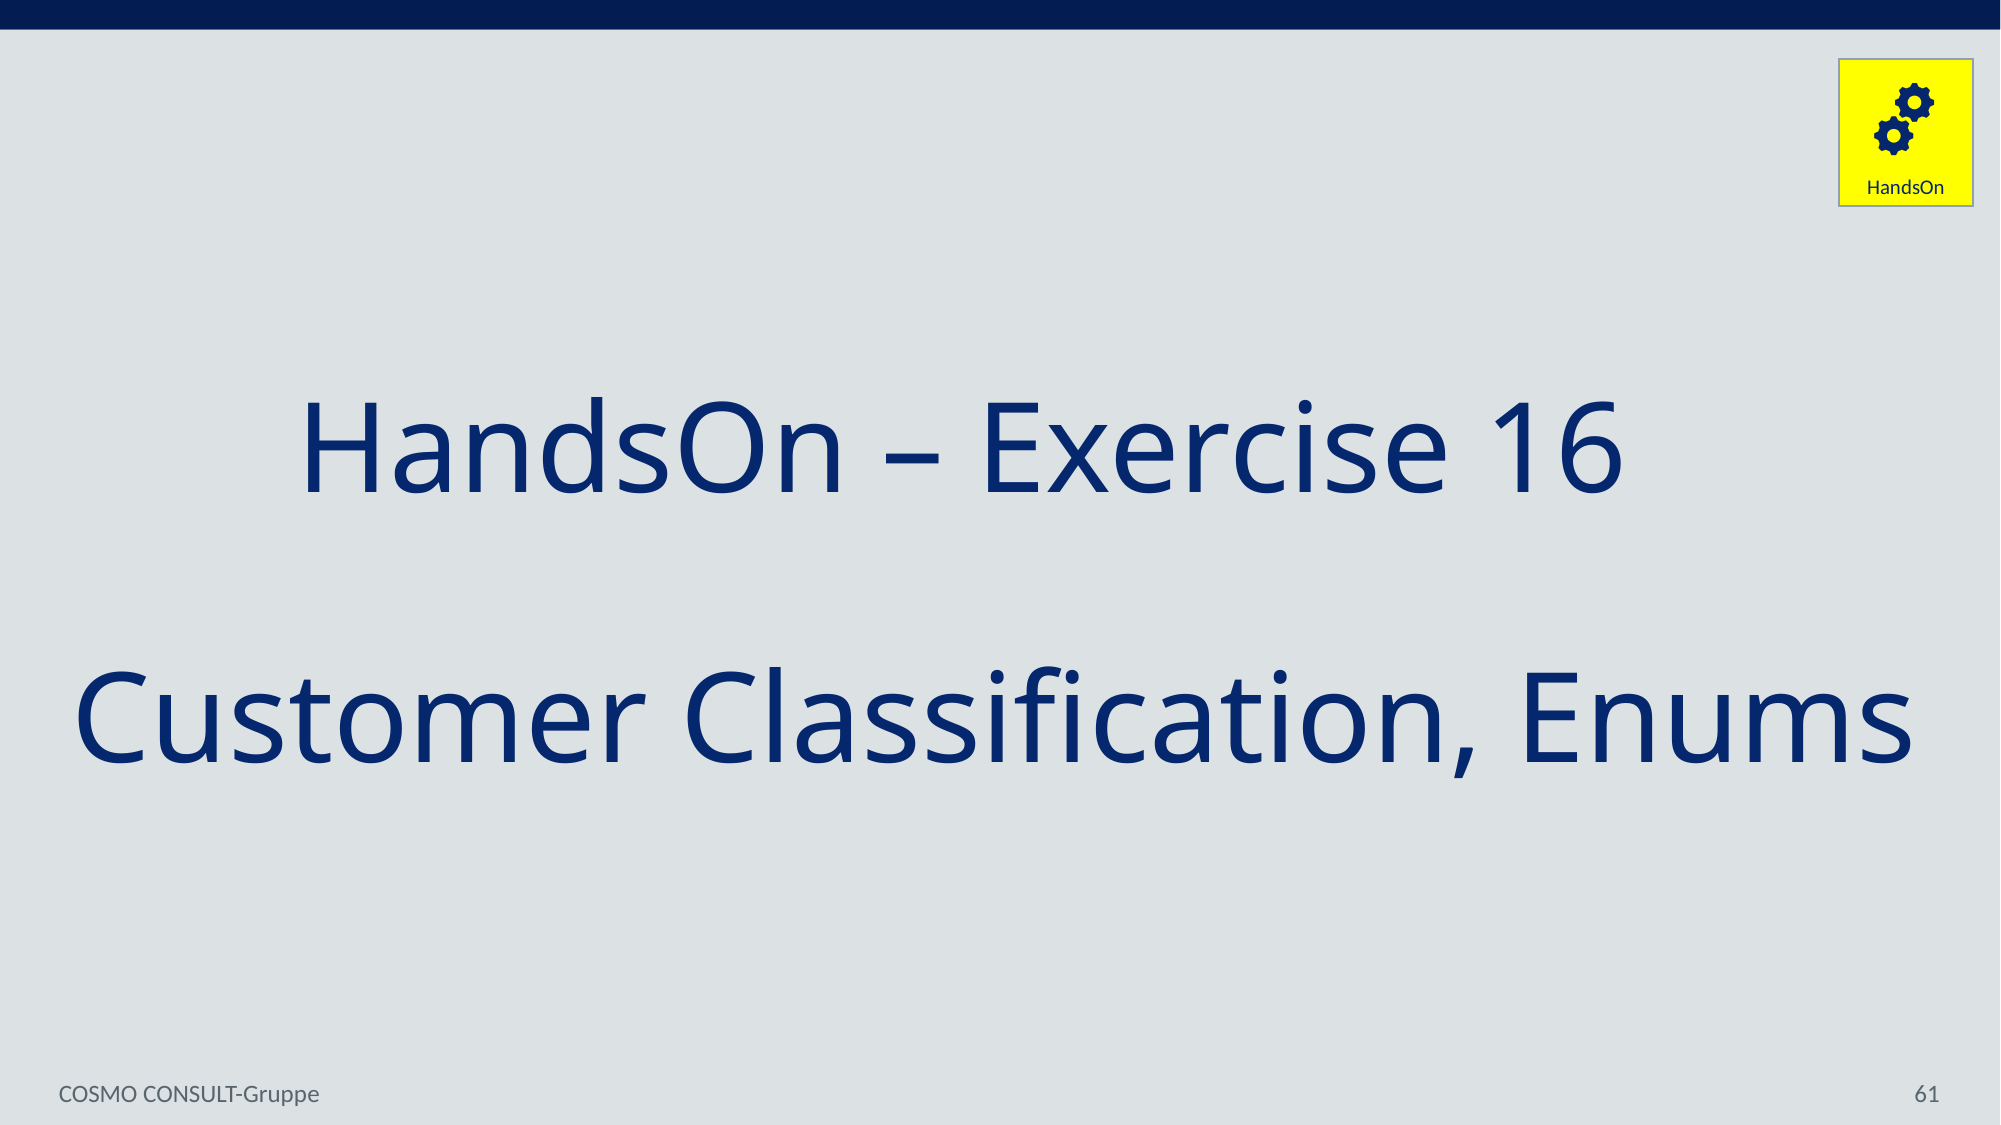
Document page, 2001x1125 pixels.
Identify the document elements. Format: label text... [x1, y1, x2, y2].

slide_number 61 [1526, 1062, 1940, 1123]
text_box HandsOn [1838, 58, 1974, 207]
text_box HandsOn – Exercise 16 Customer Classification, Enums [54, 384, 1936, 816]
picture [1860, 75, 1948, 163]
slide_number COSMO CONSULT-Gruppe [59, 1062, 509, 1123]
